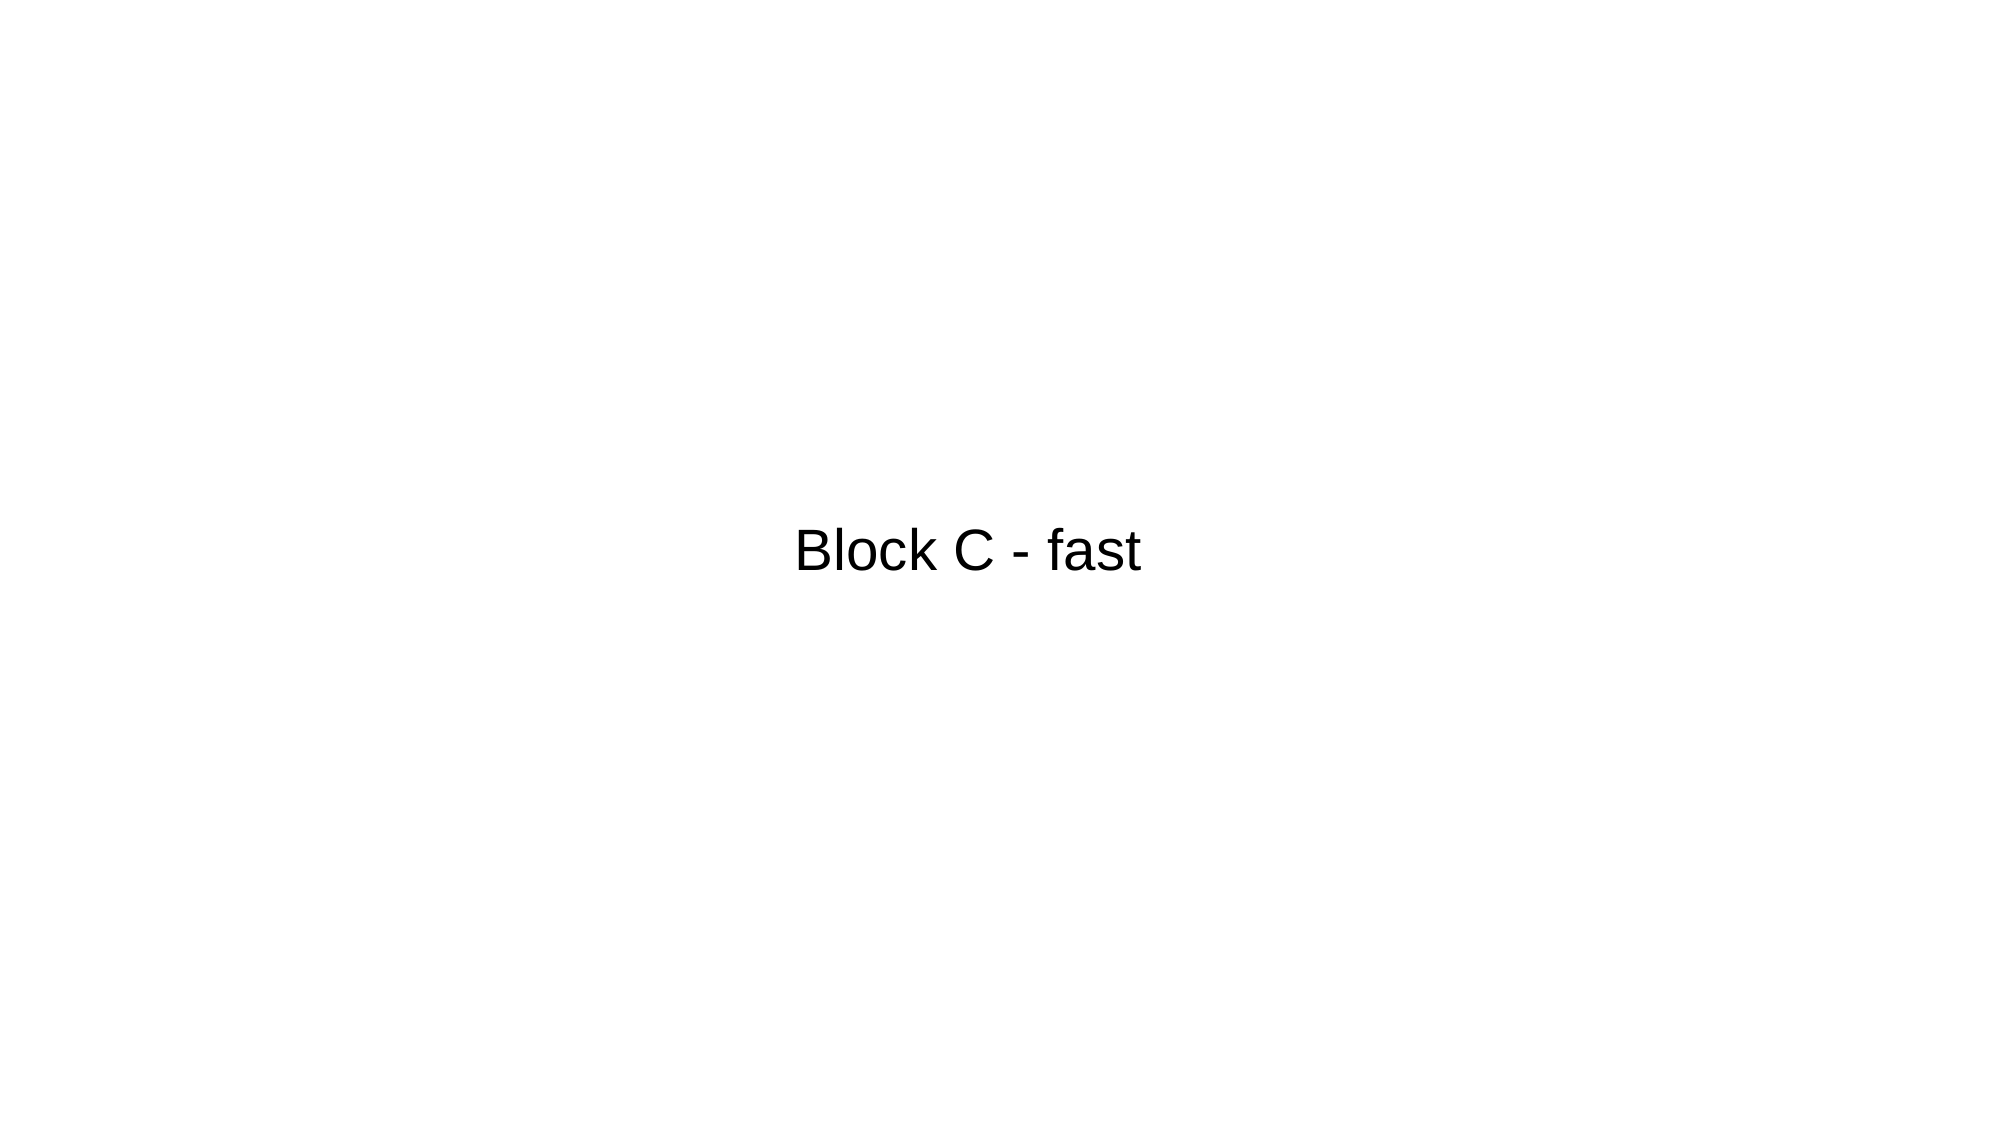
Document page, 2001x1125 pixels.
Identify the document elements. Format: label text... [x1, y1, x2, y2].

text_box Block C - fast [780, 505, 1189, 590]
